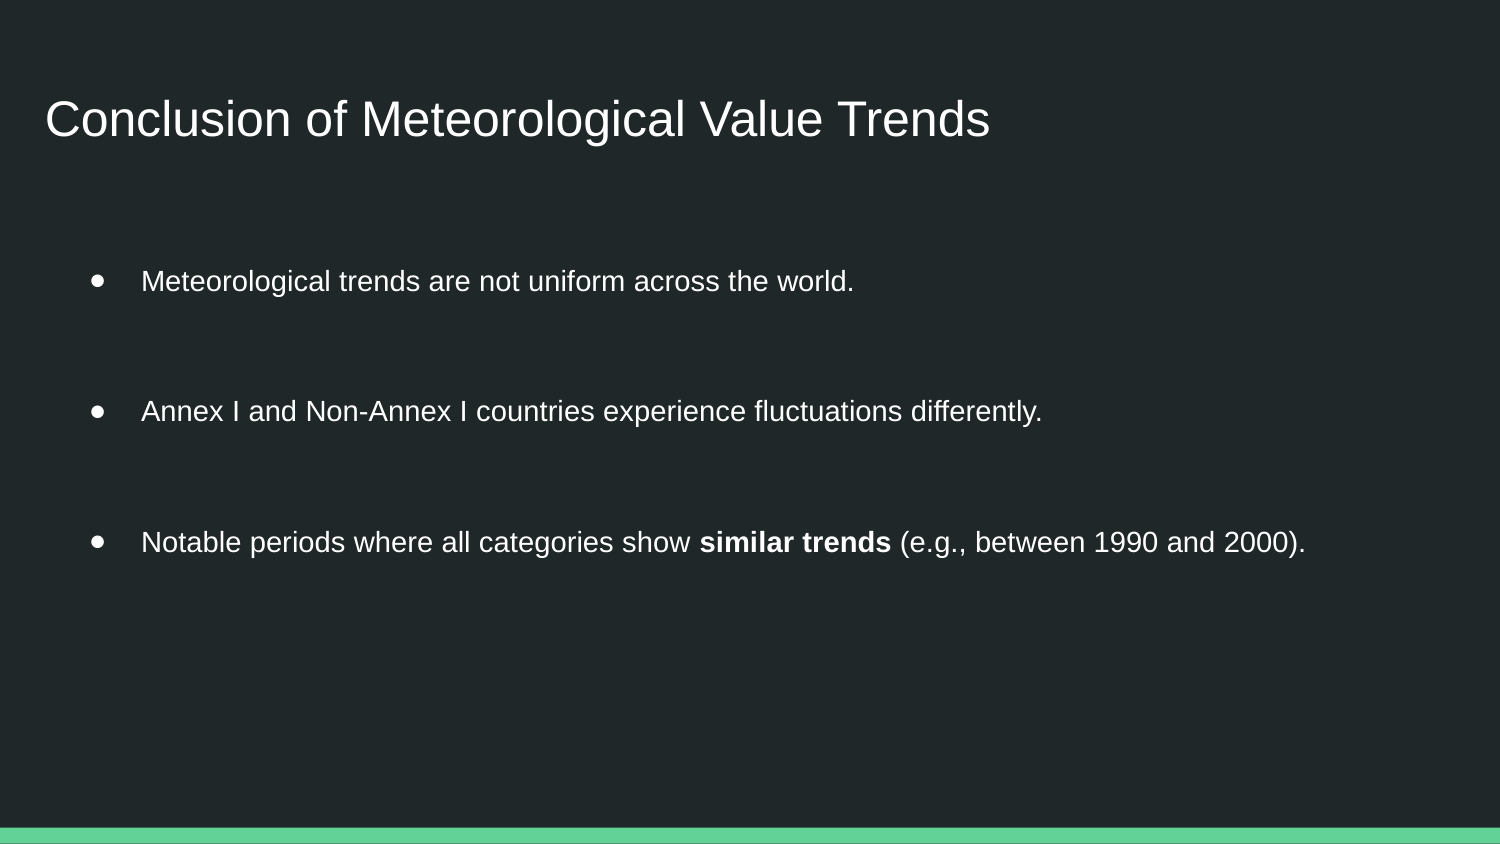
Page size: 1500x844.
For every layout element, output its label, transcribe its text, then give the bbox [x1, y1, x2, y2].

title Conclusion of Meteorological Value Trends [29, 71, 1428, 166]
list Meteorological trends are not uniform across the world. Annex I and Non-Annex I countries experience fluctuations differently. Notable periods where all categories show similar trends (e.g., between 1990 and 2000). [51, 189, 1449, 750]
